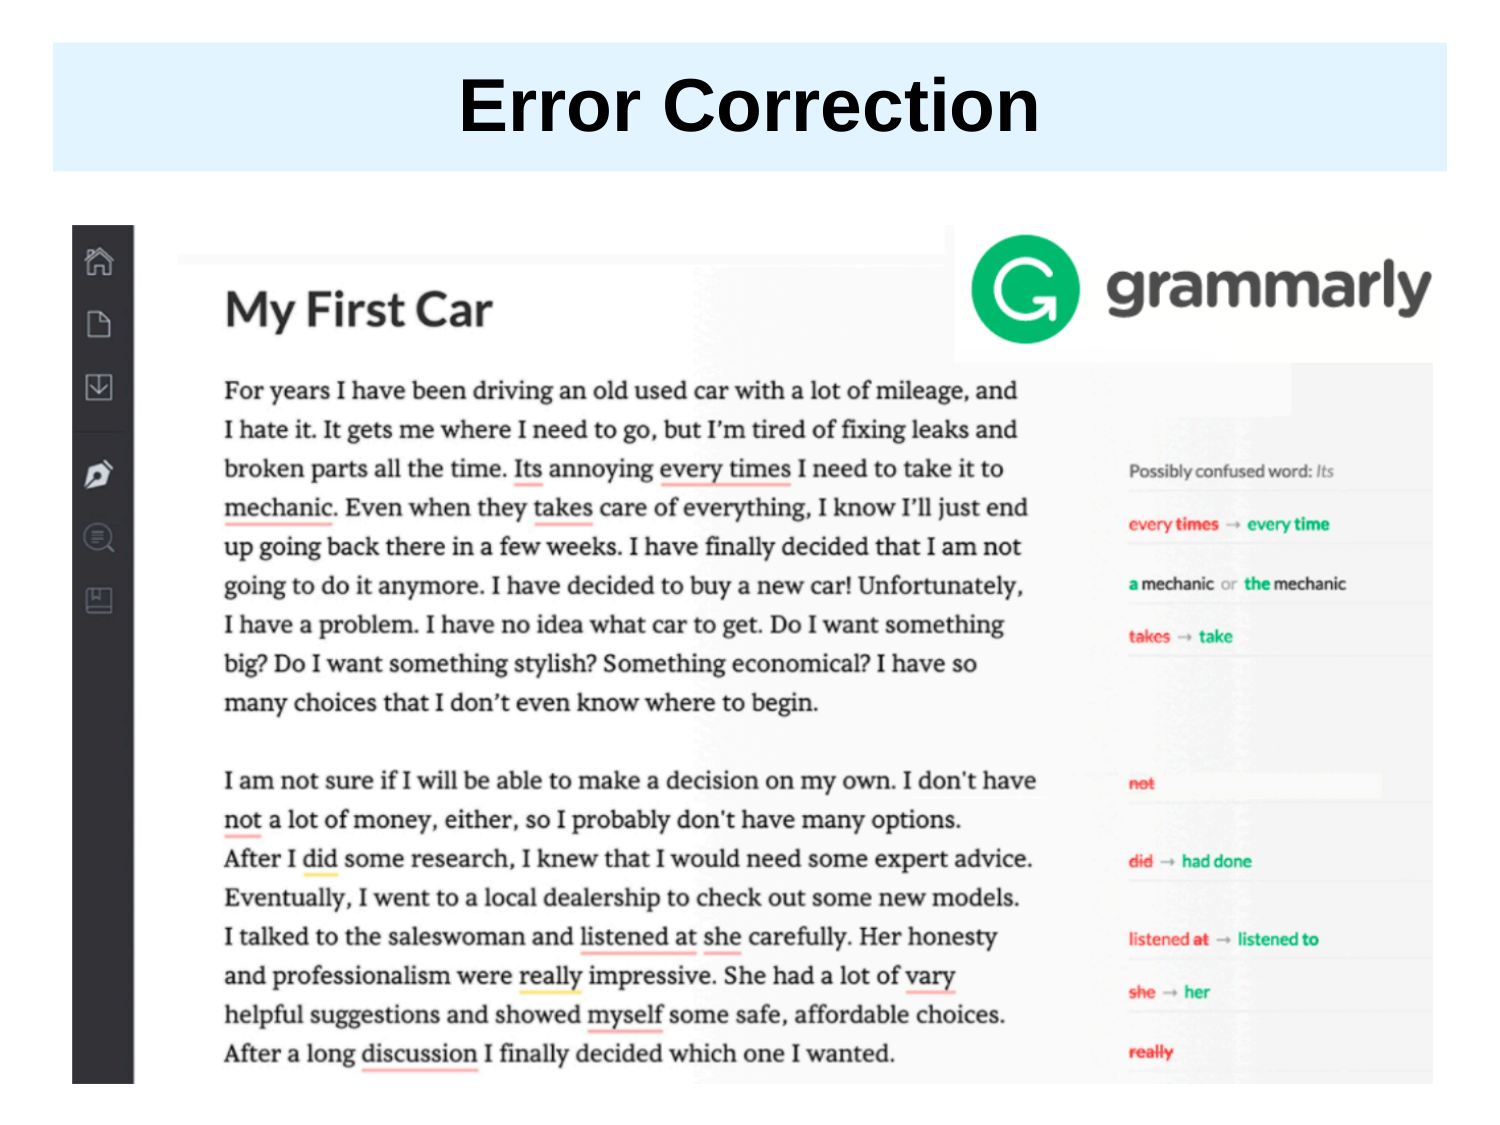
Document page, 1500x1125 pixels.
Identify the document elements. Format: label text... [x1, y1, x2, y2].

title Error Correction [53, 42, 1447, 172]
picture [62, 219, 1438, 1087]
